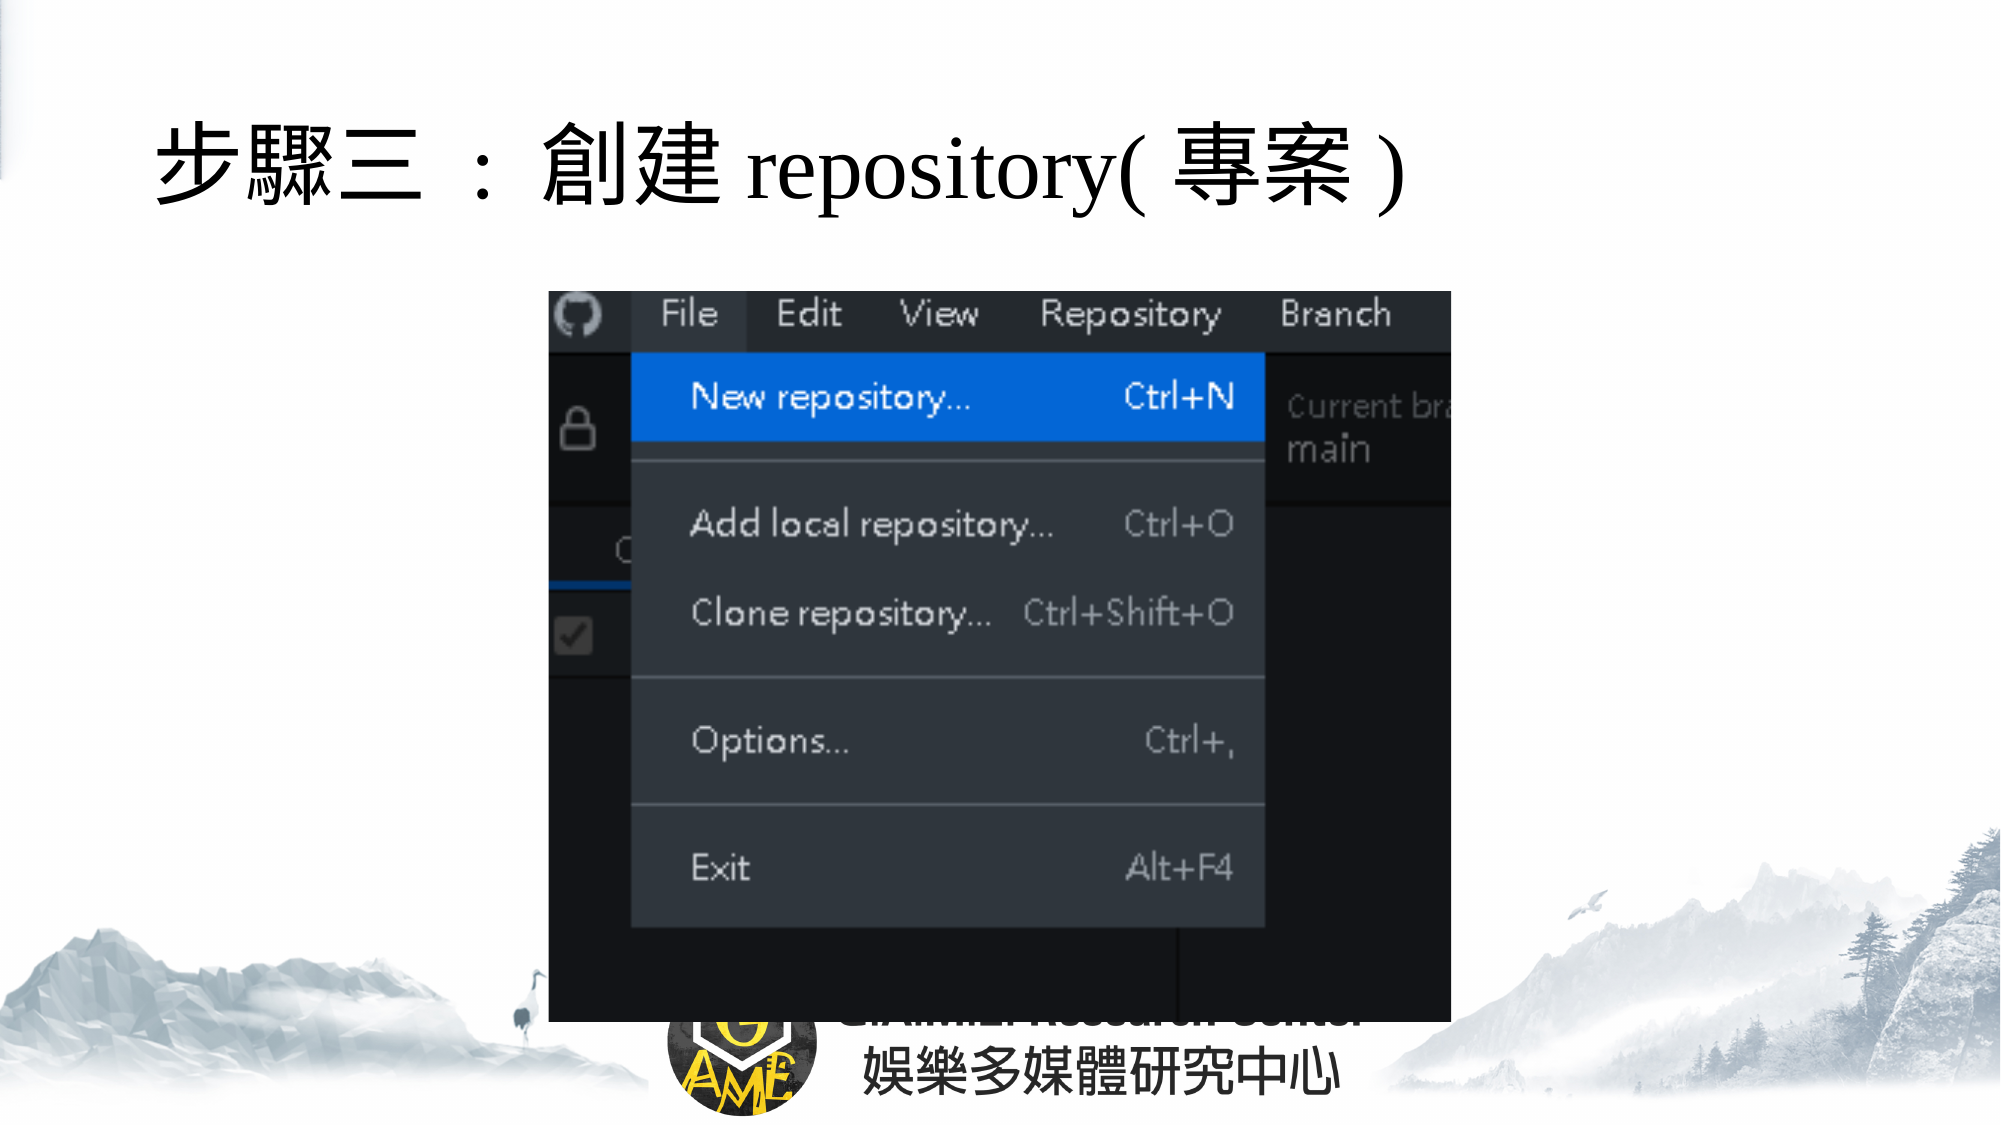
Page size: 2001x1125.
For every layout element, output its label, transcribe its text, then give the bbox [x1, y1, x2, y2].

picture [0, 0, 2001, 1125]
title 步驟三 : 創建repository(專案) [137, 59, 1863, 278]
